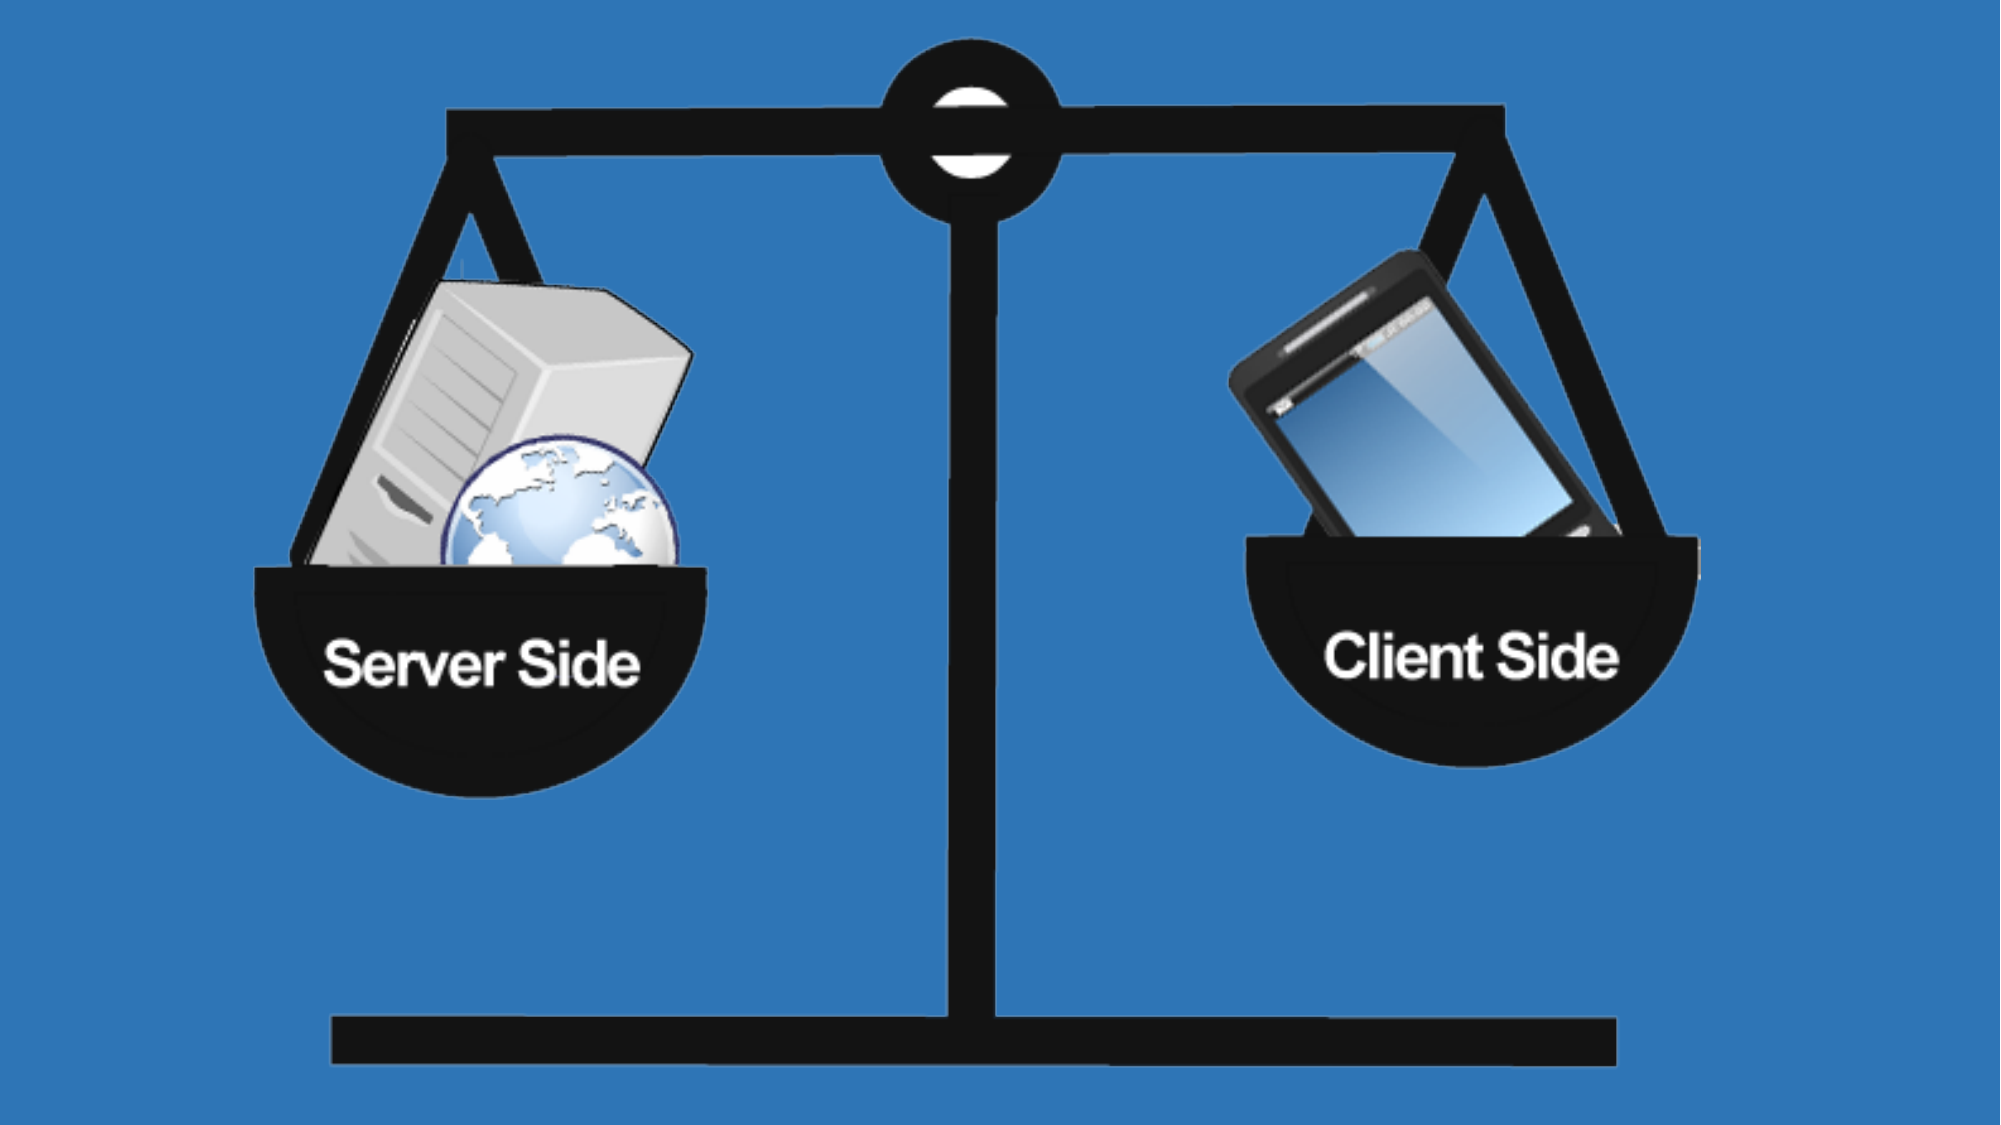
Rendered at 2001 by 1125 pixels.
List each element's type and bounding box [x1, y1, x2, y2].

picture [247, 0, 1701, 1075]
